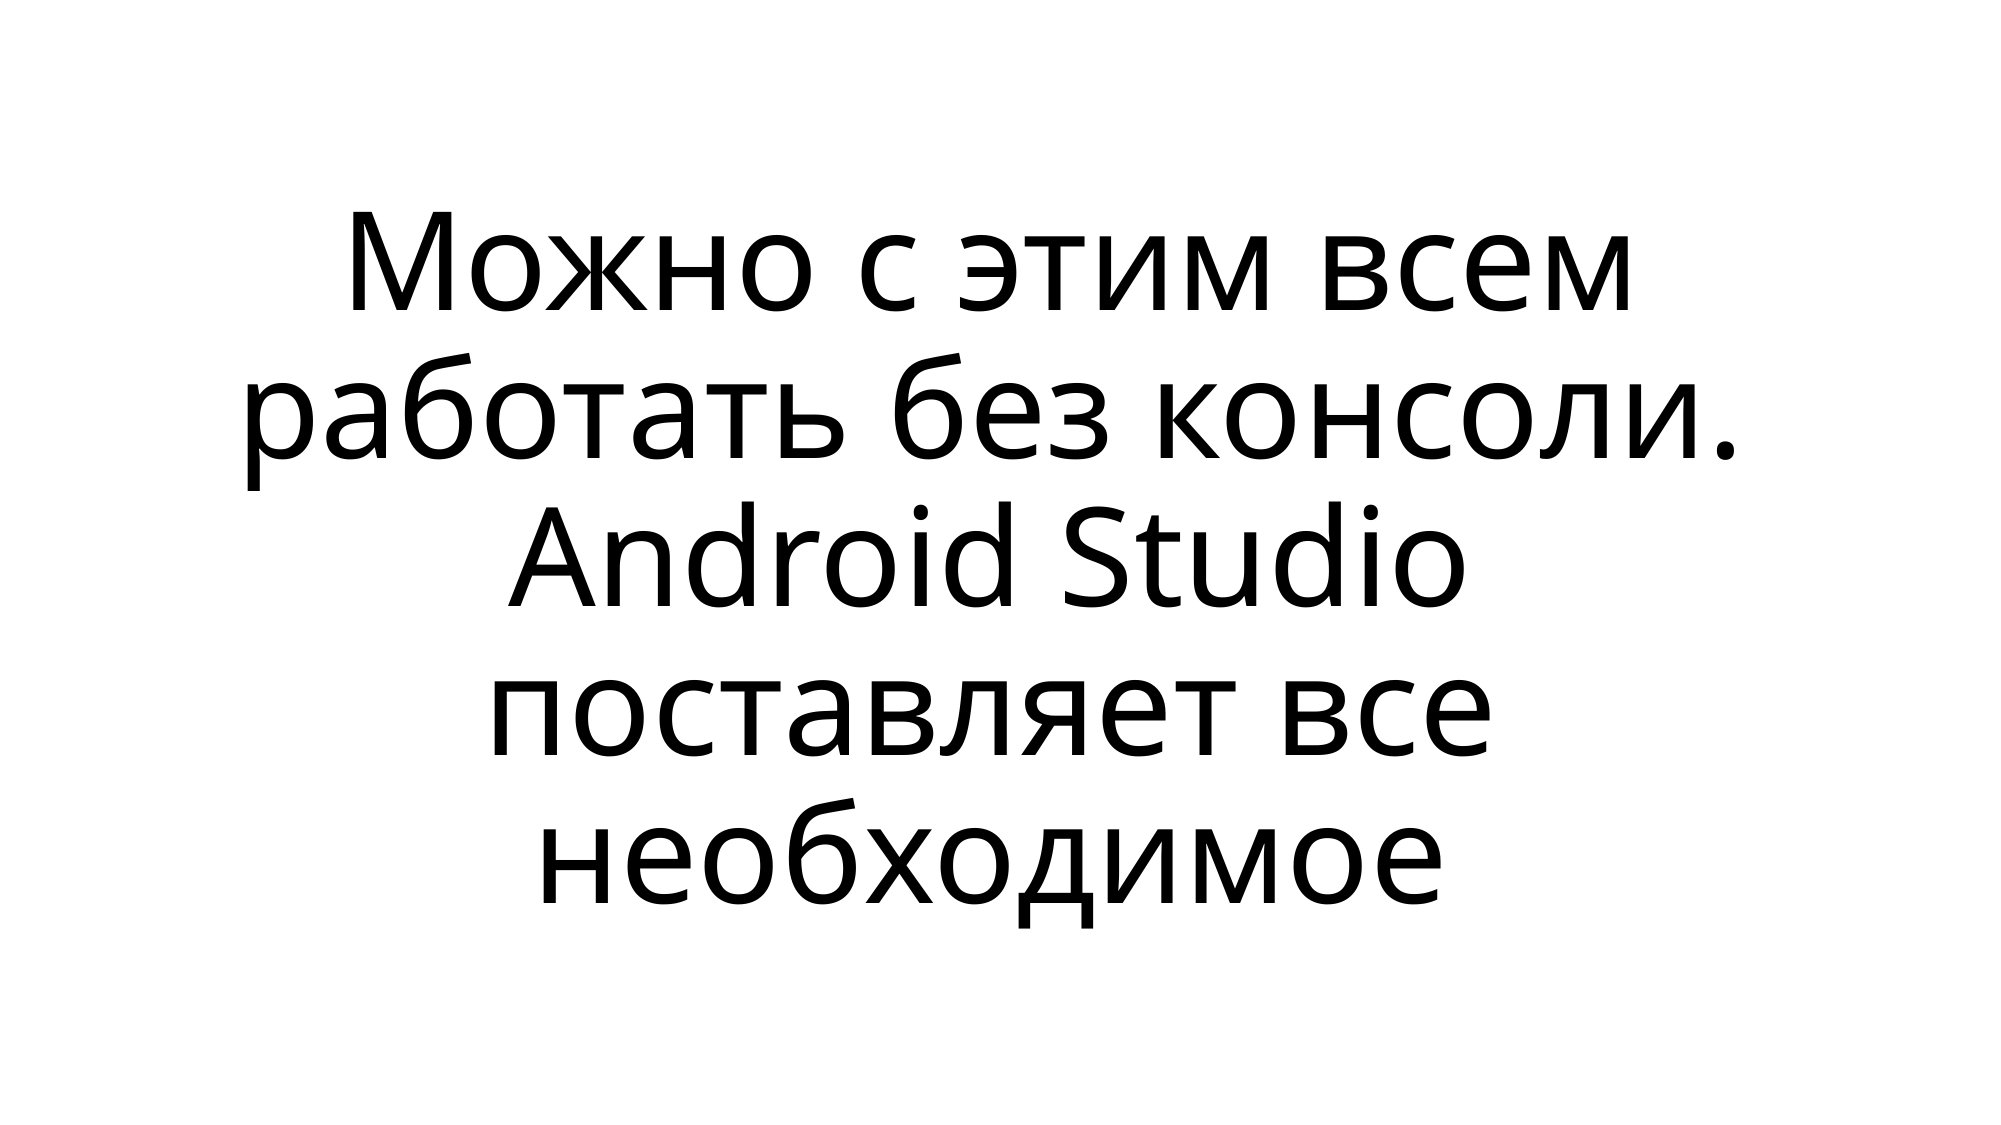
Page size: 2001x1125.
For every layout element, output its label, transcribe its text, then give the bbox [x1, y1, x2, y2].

title Можно с этим всем работать без консоли. Android Studio поставляет все необходимое [126, 191, 1855, 934]
